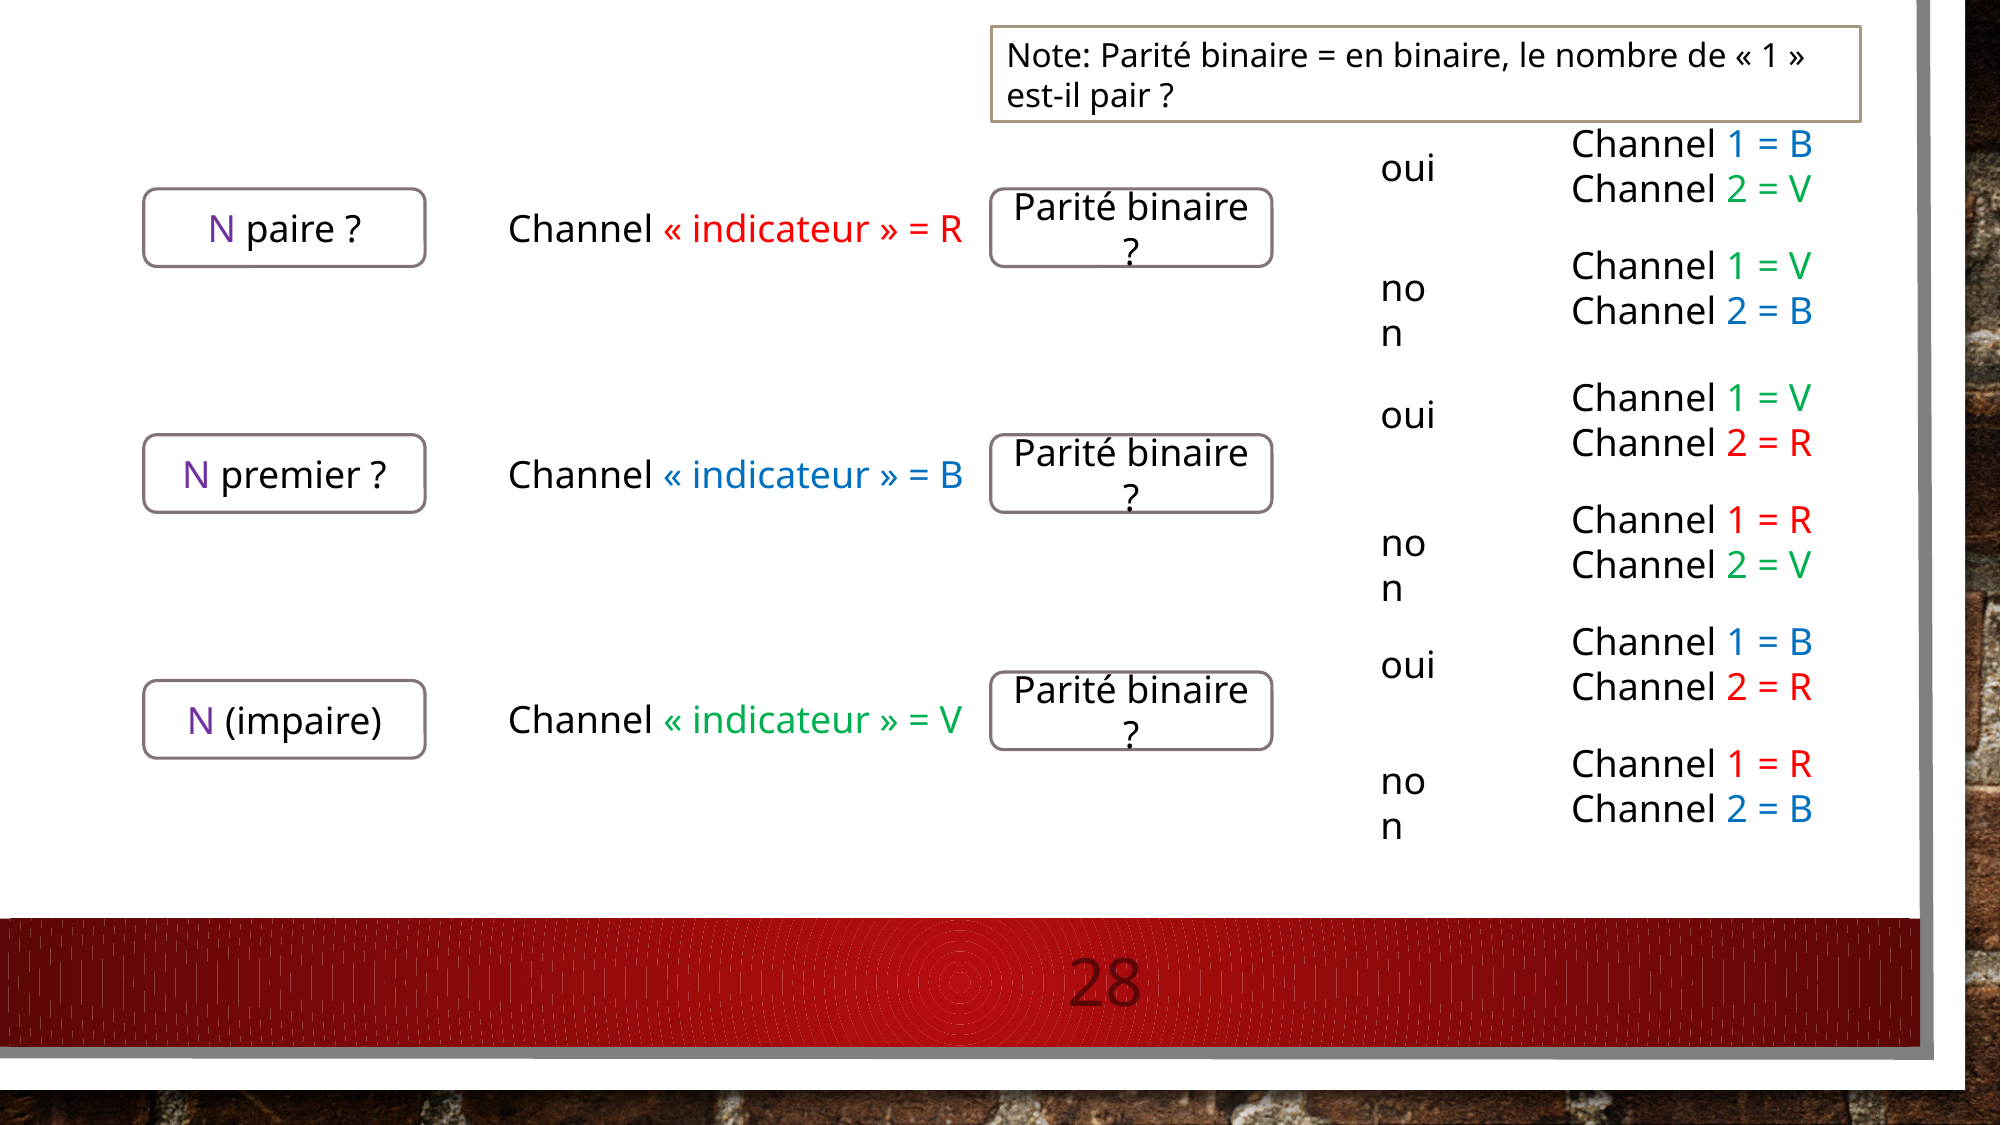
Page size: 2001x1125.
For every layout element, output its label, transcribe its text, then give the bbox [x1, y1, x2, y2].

text_box Parité binaire ? [989, 187, 1274, 269]
text_box non [1365, 511, 1463, 616]
picture [0, 0, 2000, 1125]
text_box Channel 1 = V Channel 2 = B [1556, 234, 1838, 339]
text_box Channel 1 = V Channel 2 = R [1556, 366, 1838, 472]
text_box non [1365, 749, 1463, 855]
slide_number 28 [1031, 944, 1181, 1027]
text_box N (impaire) [142, 678, 427, 760]
text_box oui [1365, 633, 1463, 694]
text_box non [1365, 257, 1463, 362]
text_box Channel 1 = B Channel 2 = V [1556, 123, 1838, 217]
text_box Channel « indicateur » = R [493, 197, 989, 258]
text_box Parité binaire ? [989, 433, 1274, 514]
text_box Channel 1 = R Channel 2 = B [1556, 733, 1838, 838]
text_box Parité binaire ? [989, 670, 1274, 752]
text_box oui [1365, 136, 1463, 197]
text_box N premier ? [142, 433, 427, 514]
text_box Channel « indicateur » = V [493, 689, 991, 749]
text_box N paire ? [142, 187, 427, 269]
text_box Note: Parité binaire = en binaire, le nombre de « 1 » est-il pair ? [990, 25, 1862, 123]
text_box oui [1365, 384, 1463, 444]
text_box Channel 1 = B Channel 2 = R [1556, 610, 1838, 716]
text_box Channel « indicateur » = B [493, 443, 989, 503]
text_box Channel 1 = R Channel 2 = V [1556, 488, 1838, 594]
